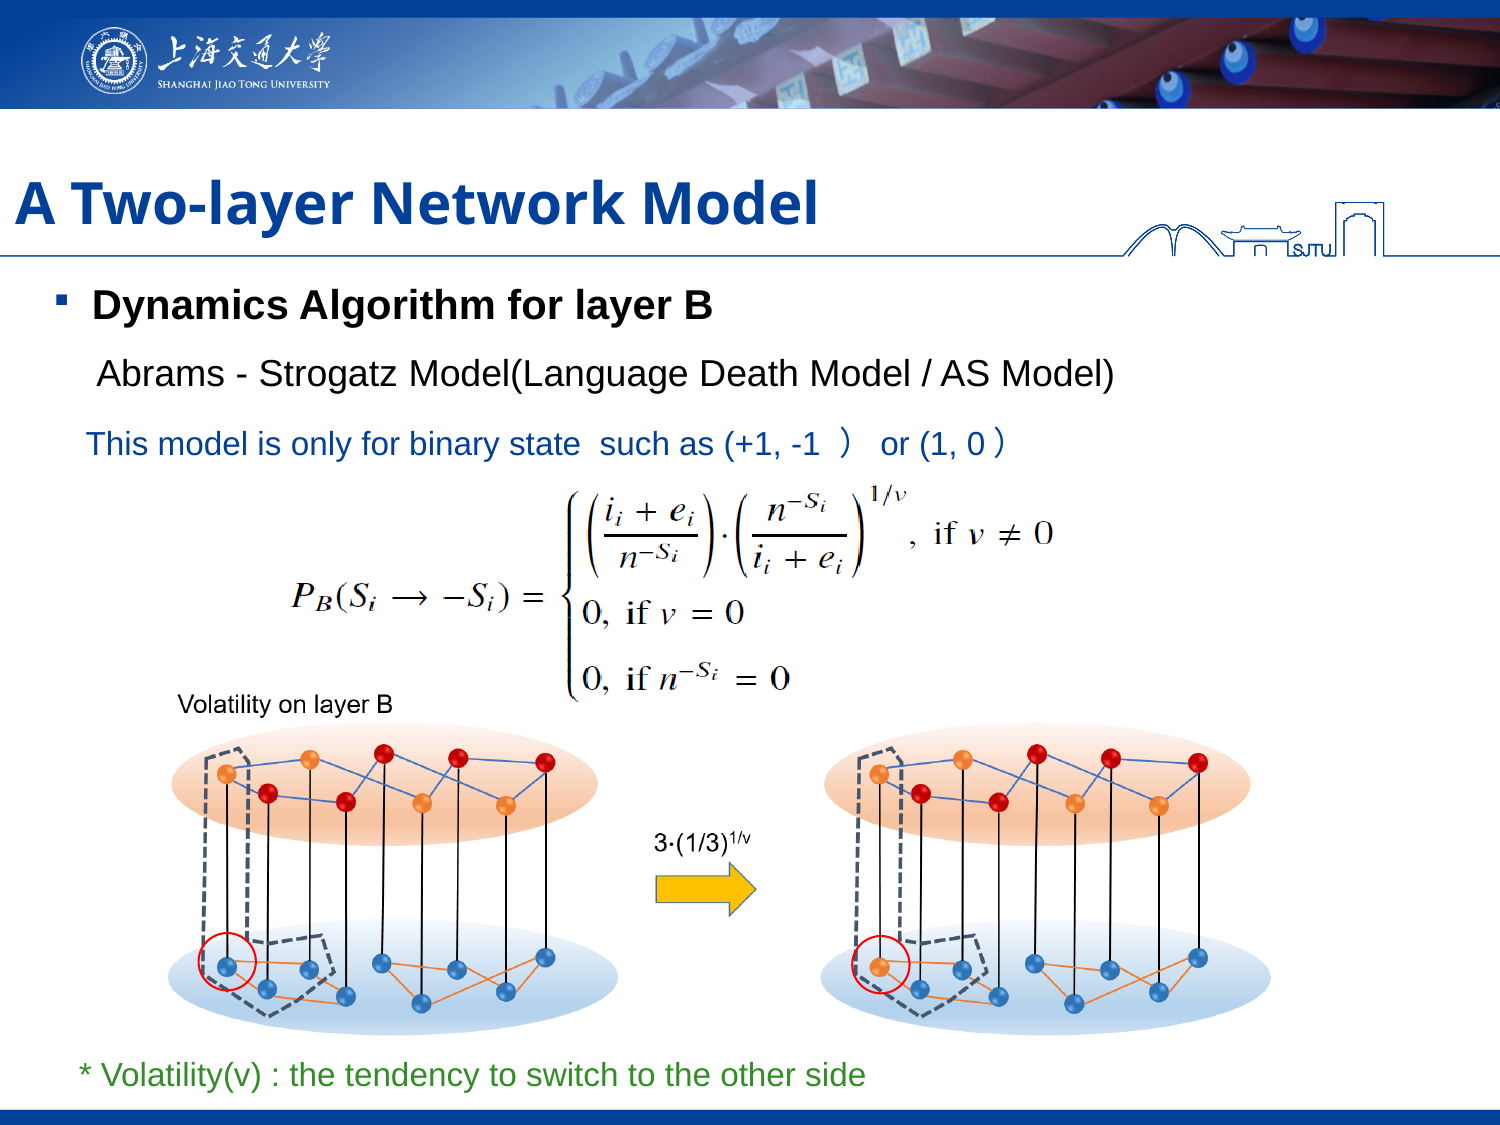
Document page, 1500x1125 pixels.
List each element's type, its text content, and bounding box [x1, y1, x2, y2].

picture [157, 470, 1281, 1053]
text_box This model is only for binary state such as (+1, -1 ）or (1, 0） [70, 415, 1064, 470]
text_box * Volatility(v) : the tendency to switch to the other side [54, 1045, 1080, 1101]
text_box Dynamics Algorithm for layer B Abrams - Strogatz Model(Language Death Model / AS Model) [39, 270, 1467, 599]
picture [0, 18, 1500, 109]
text_box A Two-layer Network Model [0, 158, 1374, 253]
